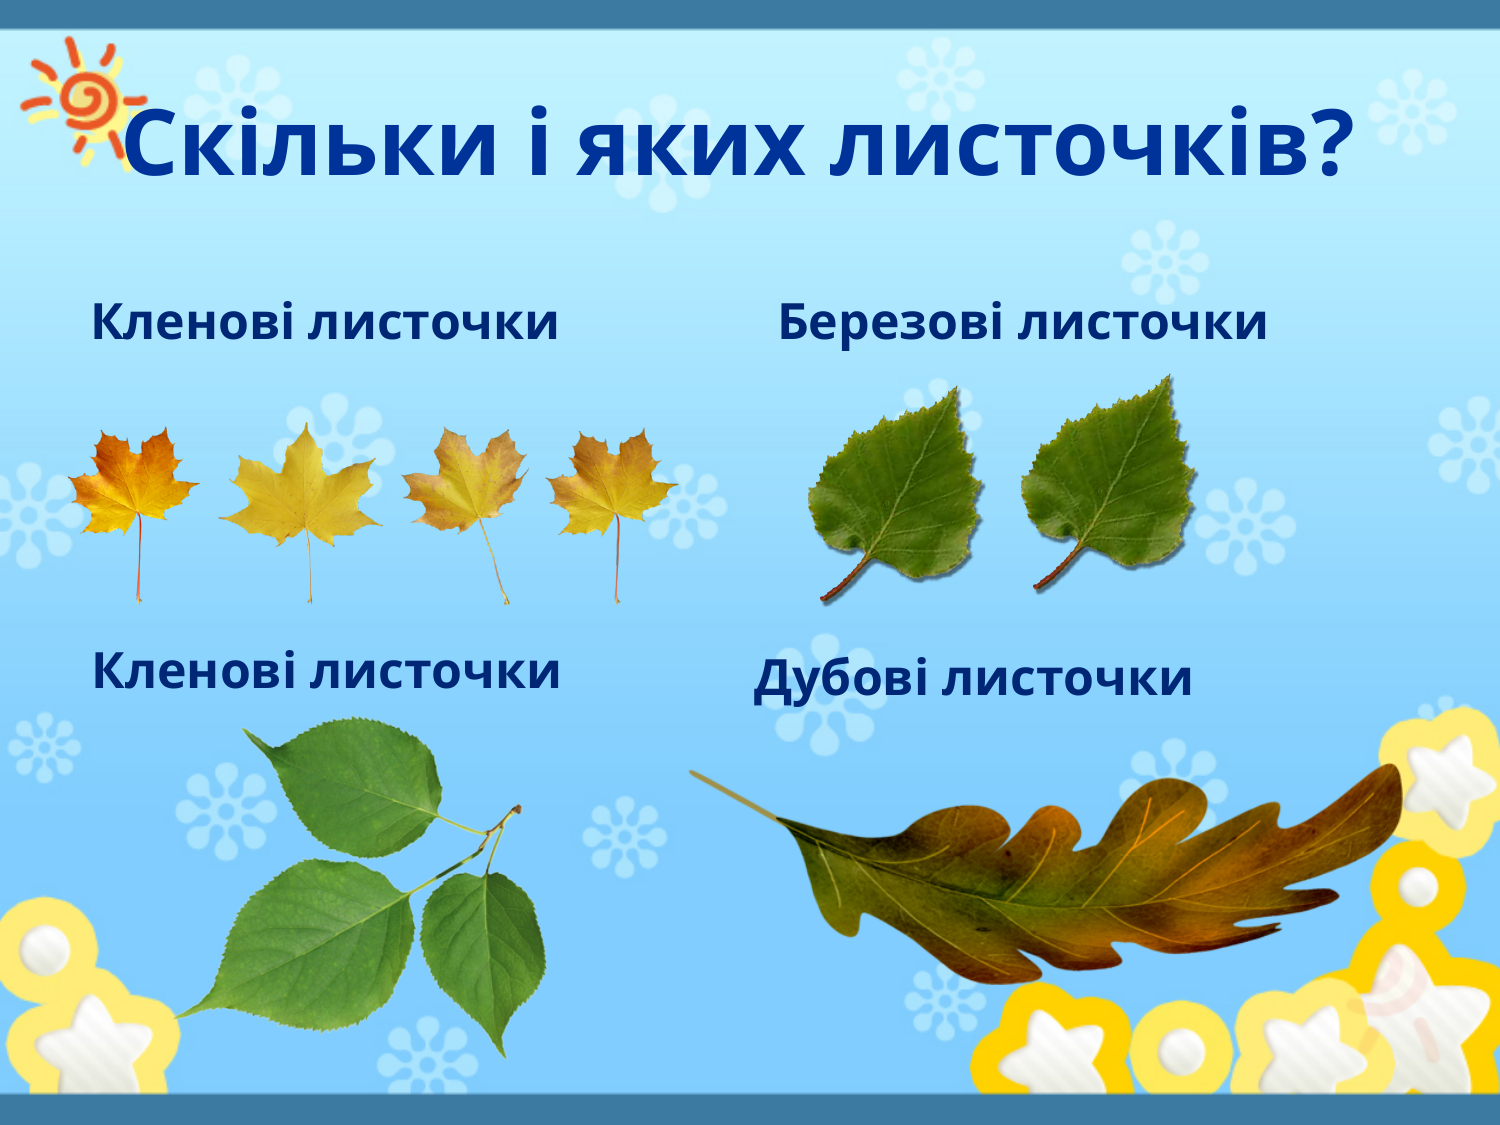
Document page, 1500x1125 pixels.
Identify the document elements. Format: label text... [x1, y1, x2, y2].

picture [0, 0, 1500, 1125]
text_box Кленові листочки [76, 600, 740, 706]
title Скільки і яких листочків? [75, 45, 1425, 233]
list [52, 396, 716, 619]
list Березові листочки [761, 251, 1425, 357]
text_box Дубові листочки [739, 607, 1403, 713]
list Кленові листочки [75, 251, 738, 357]
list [785, 373, 991, 616]
